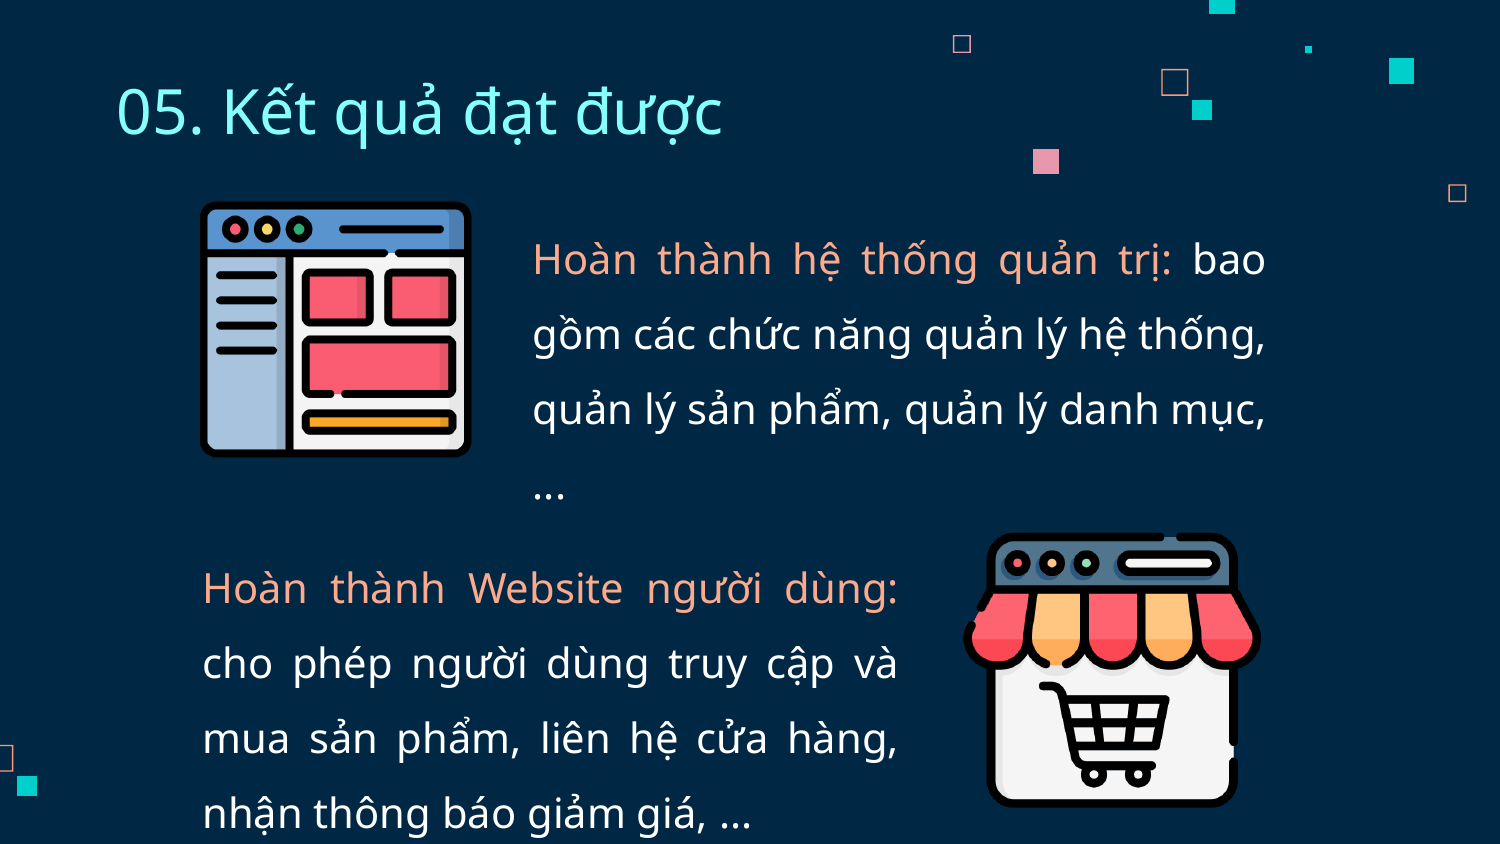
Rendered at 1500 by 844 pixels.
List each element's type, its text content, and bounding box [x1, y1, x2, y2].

title 05. Kết quả đạt được [101, 67, 878, 163]
picture [199, 192, 472, 465]
list Hoàn thành hệ thống quản trị: bao gồm các chức năng quản lý hệ thống, quản lý sản phẩm, quản lý danh mục, ... [517, 192, 1283, 452]
text_box Hoàn thành Website người dùng: cho phép người dùng truy cập và mua sản phẩm, liên hệ cửa hàng, nhận thông báo giảm giá, ... [187, 521, 915, 780]
picture [963, 521, 1262, 820]
